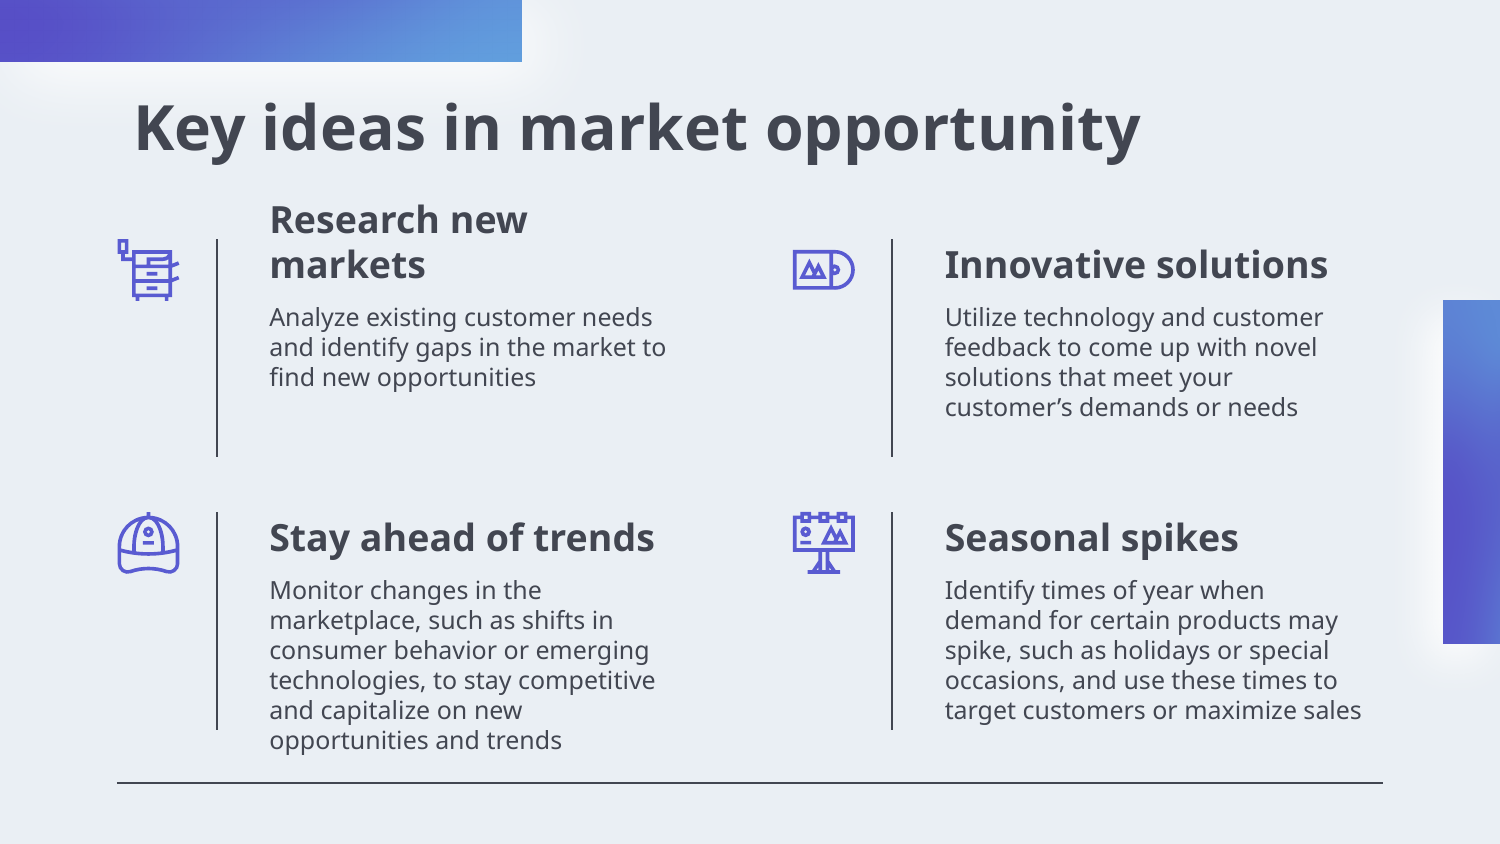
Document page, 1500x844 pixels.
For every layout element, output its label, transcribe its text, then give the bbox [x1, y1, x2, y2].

subtitle Identify times of year when demand for certain products may spike, such as holidays or special occasions, and use these times to target customers or maximize sales [929, 574, 1379, 731]
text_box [792, 249, 856, 290]
title Key ideas in market opportunity [118, 72, 1382, 167]
subtitle Analyze existing customer needs and identify gaps in the market to find new opportunities [254, 301, 704, 458]
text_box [117, 511, 180, 575]
subtitle Research new markets [254, 239, 704, 301]
picture [1443, 300, 1500, 644]
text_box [792, 511, 856, 574]
picture [0, 0, 522, 62]
subtitle Seasonal spikes [929, 512, 1379, 574]
subtitle Monitor changes in the marketplace, such as shifts in consumer behavior or emerging technologies, to stay competitive and capitalize on new opportunities and trends [254, 559, 704, 731]
subtitle Stay ahead of trends [254, 512, 704, 559]
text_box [117, 238, 180, 302]
subtitle Innovative solutions [929, 239, 1379, 301]
subtitle Utilize technology and customer feedback to come up with novel solutions that meet your customer’s demands or needs [929, 301, 1379, 458]
